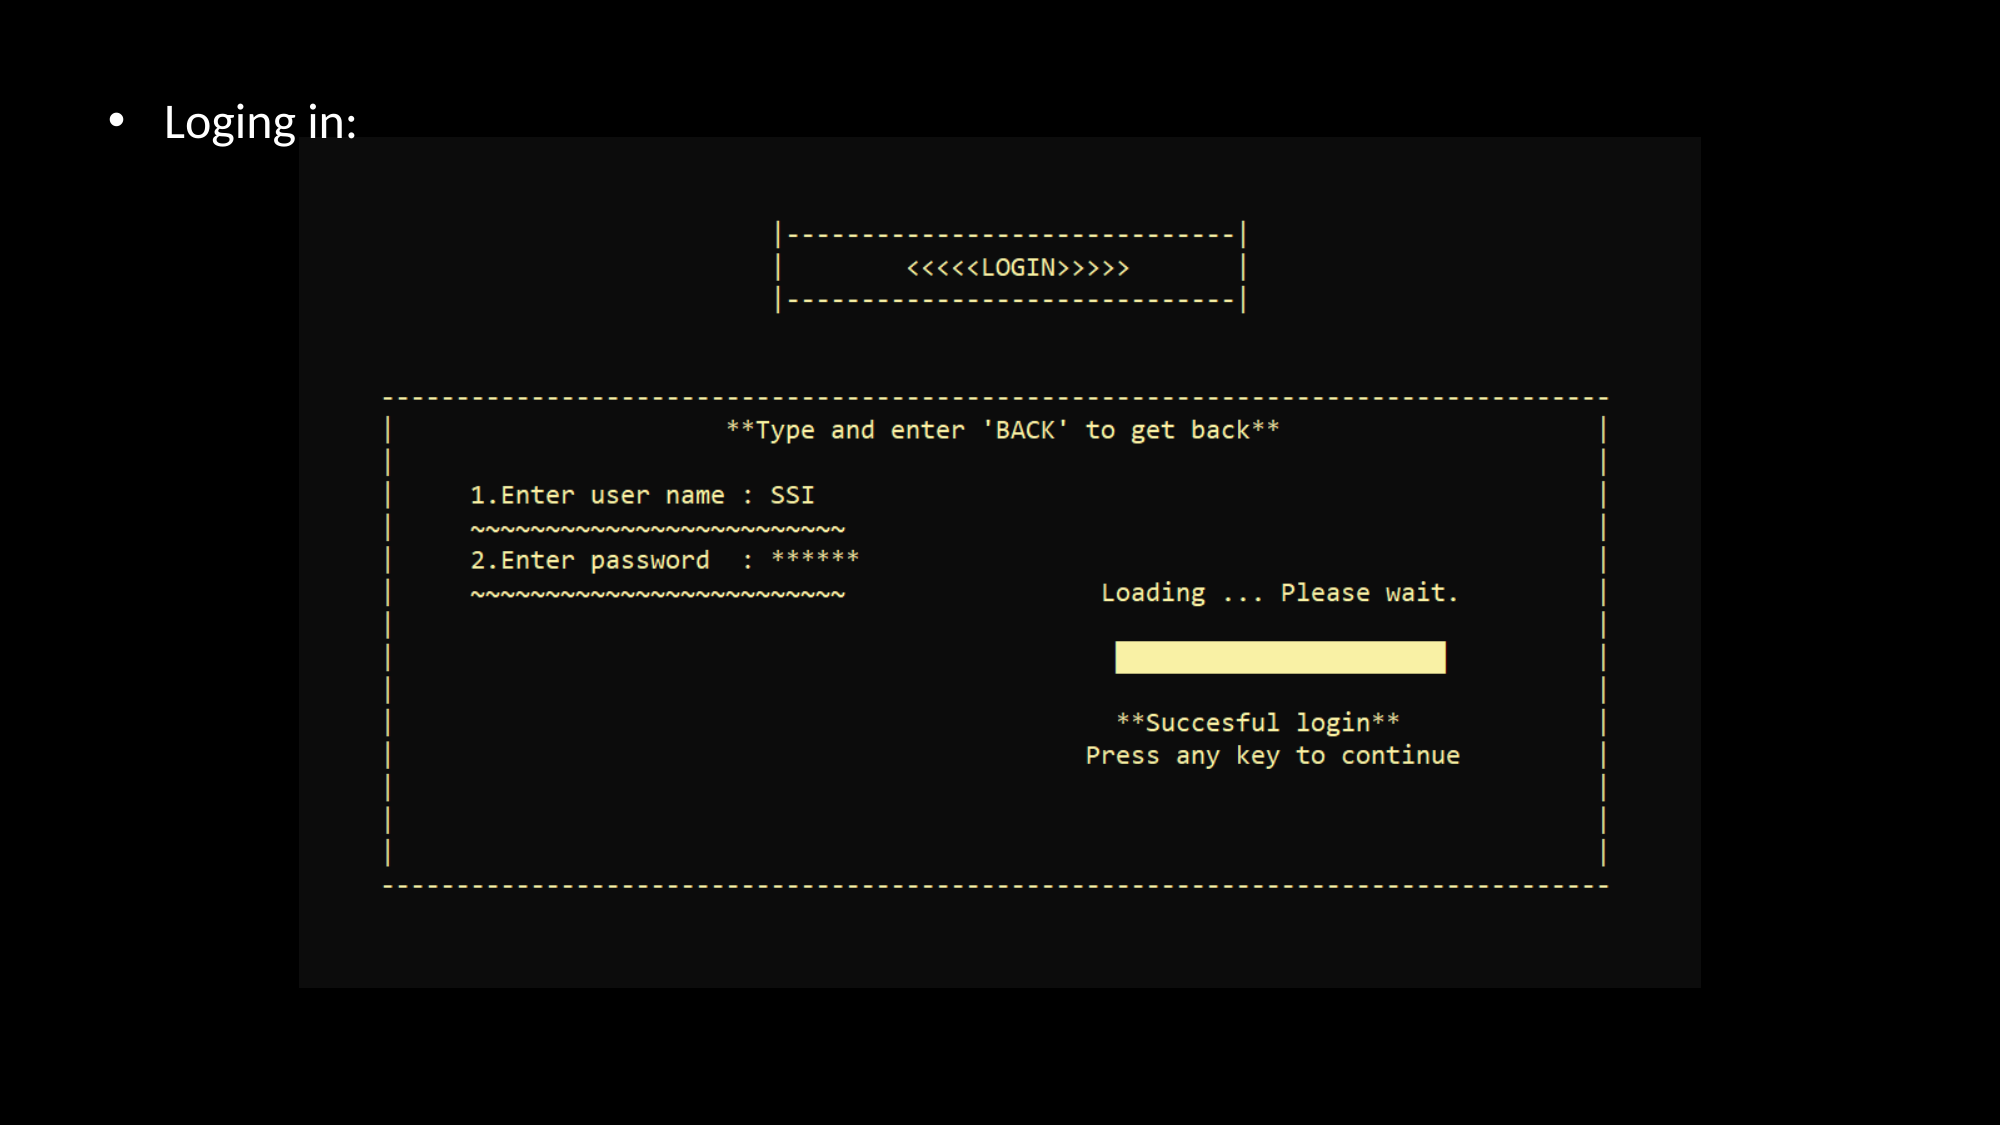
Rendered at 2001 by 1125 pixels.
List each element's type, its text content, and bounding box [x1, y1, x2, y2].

picture [299, 137, 1701, 988]
text_box Loging in: [93, 81, 533, 157]
